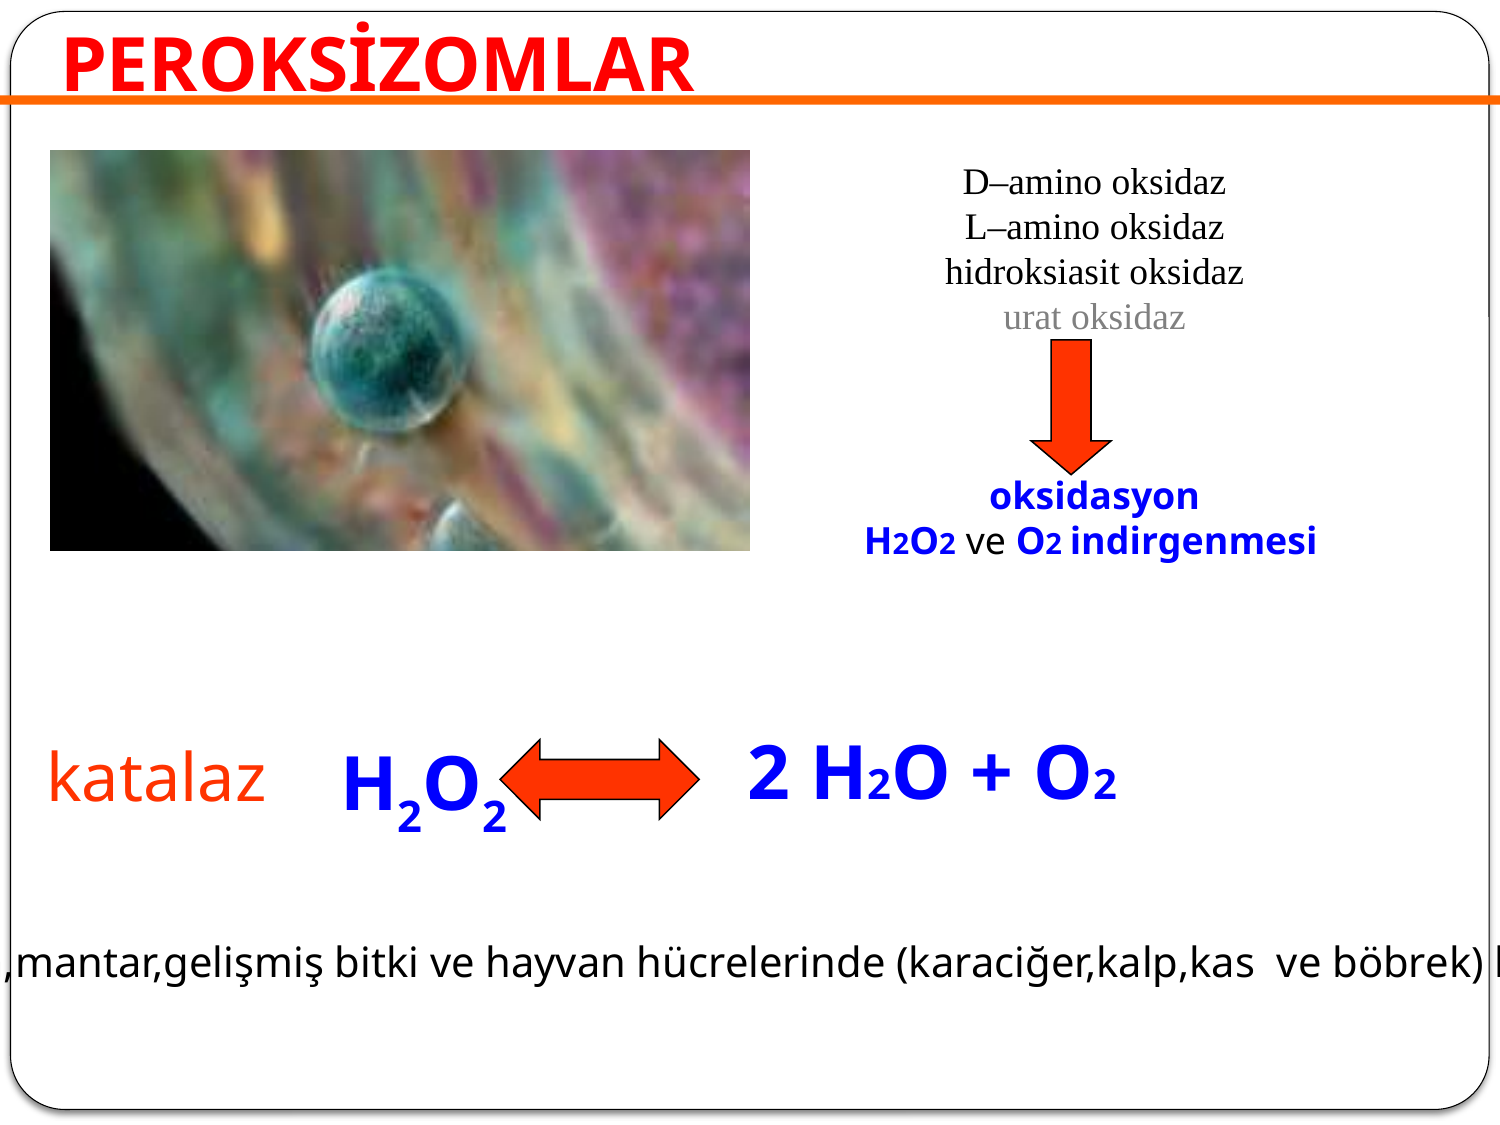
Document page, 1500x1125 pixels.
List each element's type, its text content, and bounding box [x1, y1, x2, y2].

picture [49, 149, 751, 552]
text_box Protista,mantar,gelişmiş bitki ve hayvan hücrelerinde (karaciğer,kalp,kas ve böbrek) bulunur [0, 928, 1500, 1038]
text_box 2 H2O + O2 [732, 717, 1132, 822]
text_box katalaz [31, 727, 282, 822]
text_box PEROKSİZOMLAR [45, 8, 711, 114]
text_box [500, 739, 700, 820]
text_box [1031, 339, 1111, 475]
text_box H2O2 [325, 727, 526, 849]
text_box D–amino oksidaz L–amino oksidaz hidroksiasit oksidaz urat oksidaz oksidasyon H2O2 ve O2 indirgenmesi [849, 149, 1341, 570]
